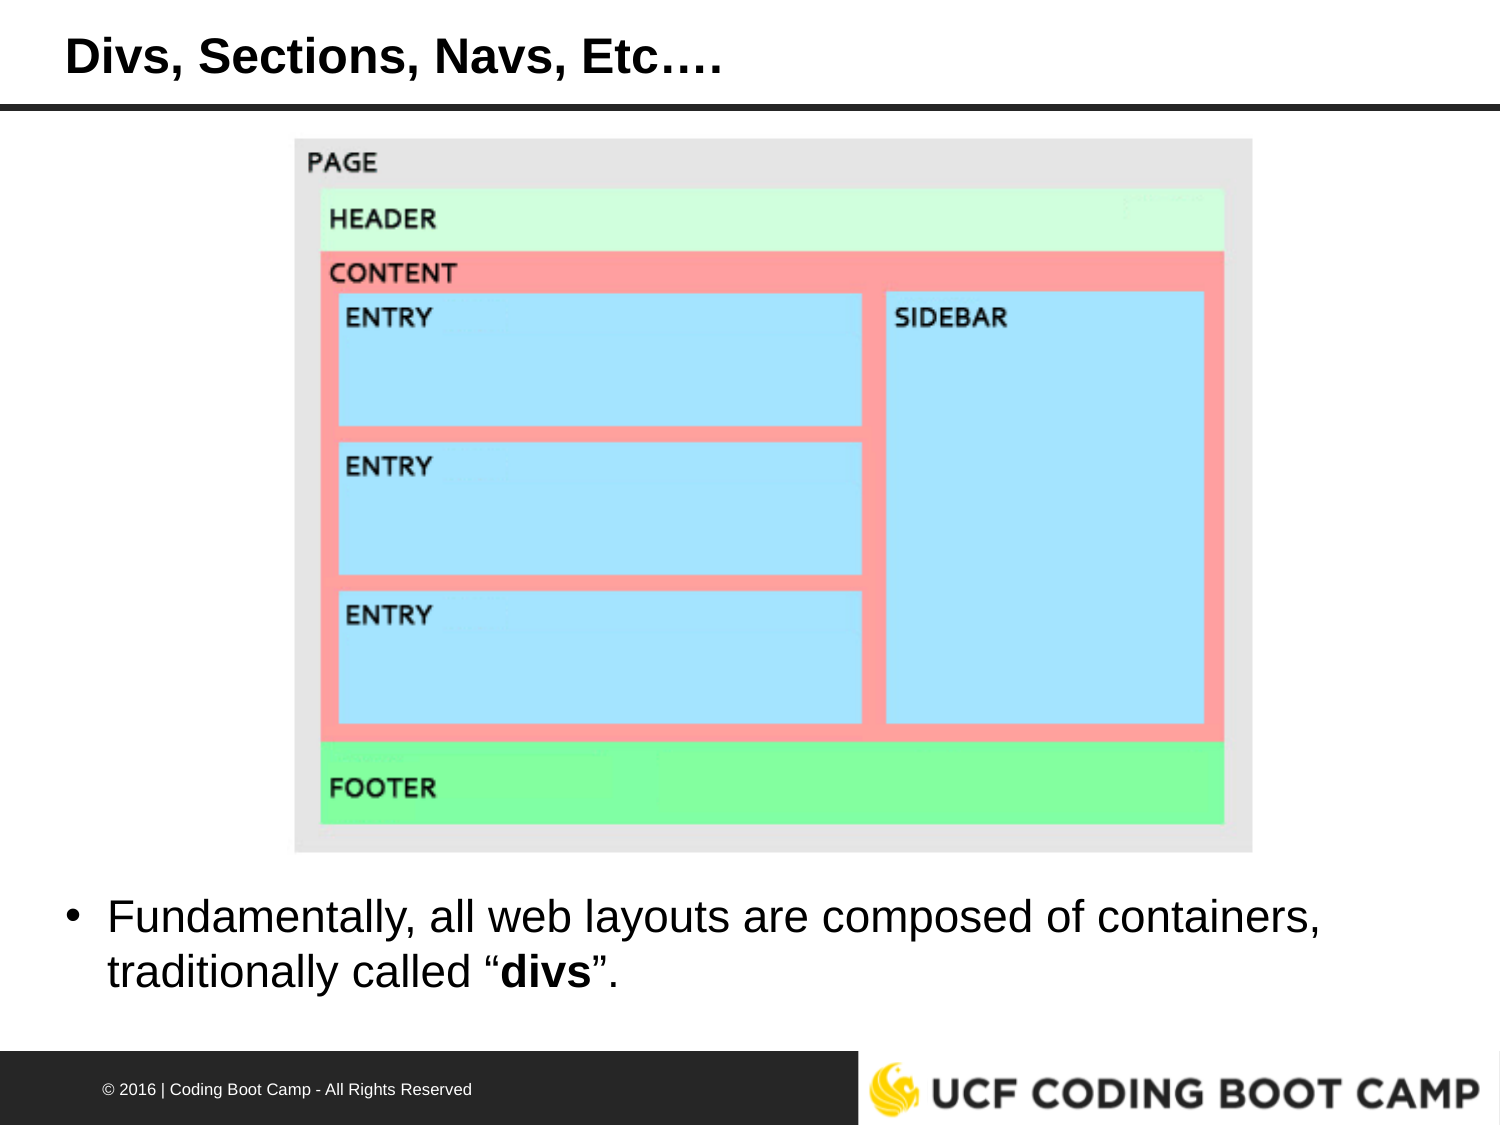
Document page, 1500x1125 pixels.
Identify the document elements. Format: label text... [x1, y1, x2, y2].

picture [858, 1051, 1500, 1125]
text_box Fundamentally, all web layouts are composed of containers, traditionally called “divs”. [49, 871, 1463, 1037]
picture [287, 128, 1263, 862]
text_box Divs, Sections, Navs, Etc…. [50, 16, 988, 91]
